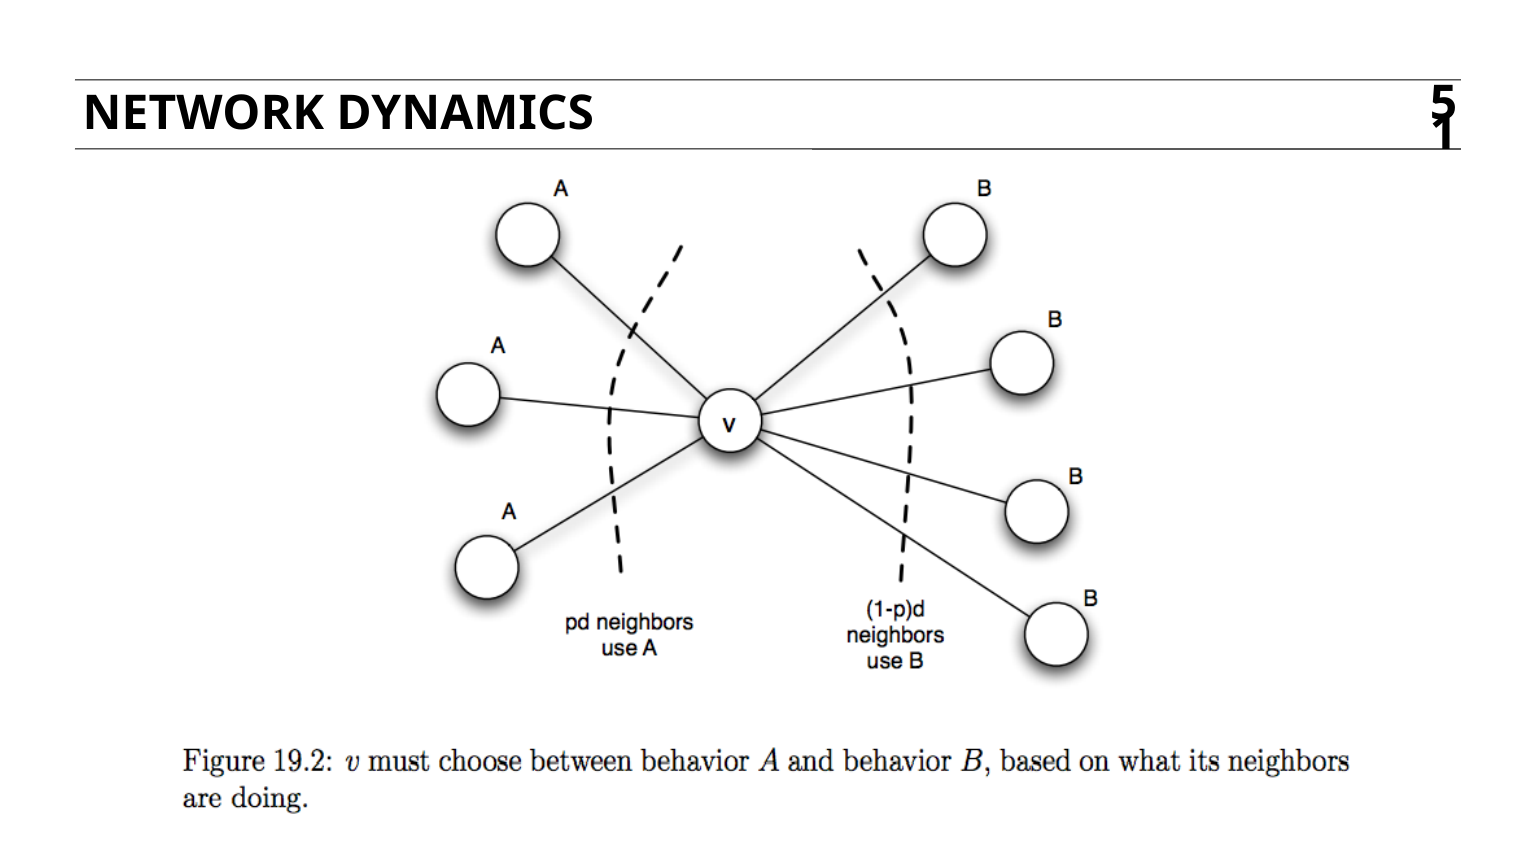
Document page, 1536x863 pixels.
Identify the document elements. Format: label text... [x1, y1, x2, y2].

picture [158, 159, 1378, 832]
slide_number 51 [1419, 86, 1461, 138]
list Network dynamics [67, 81, 1118, 132]
